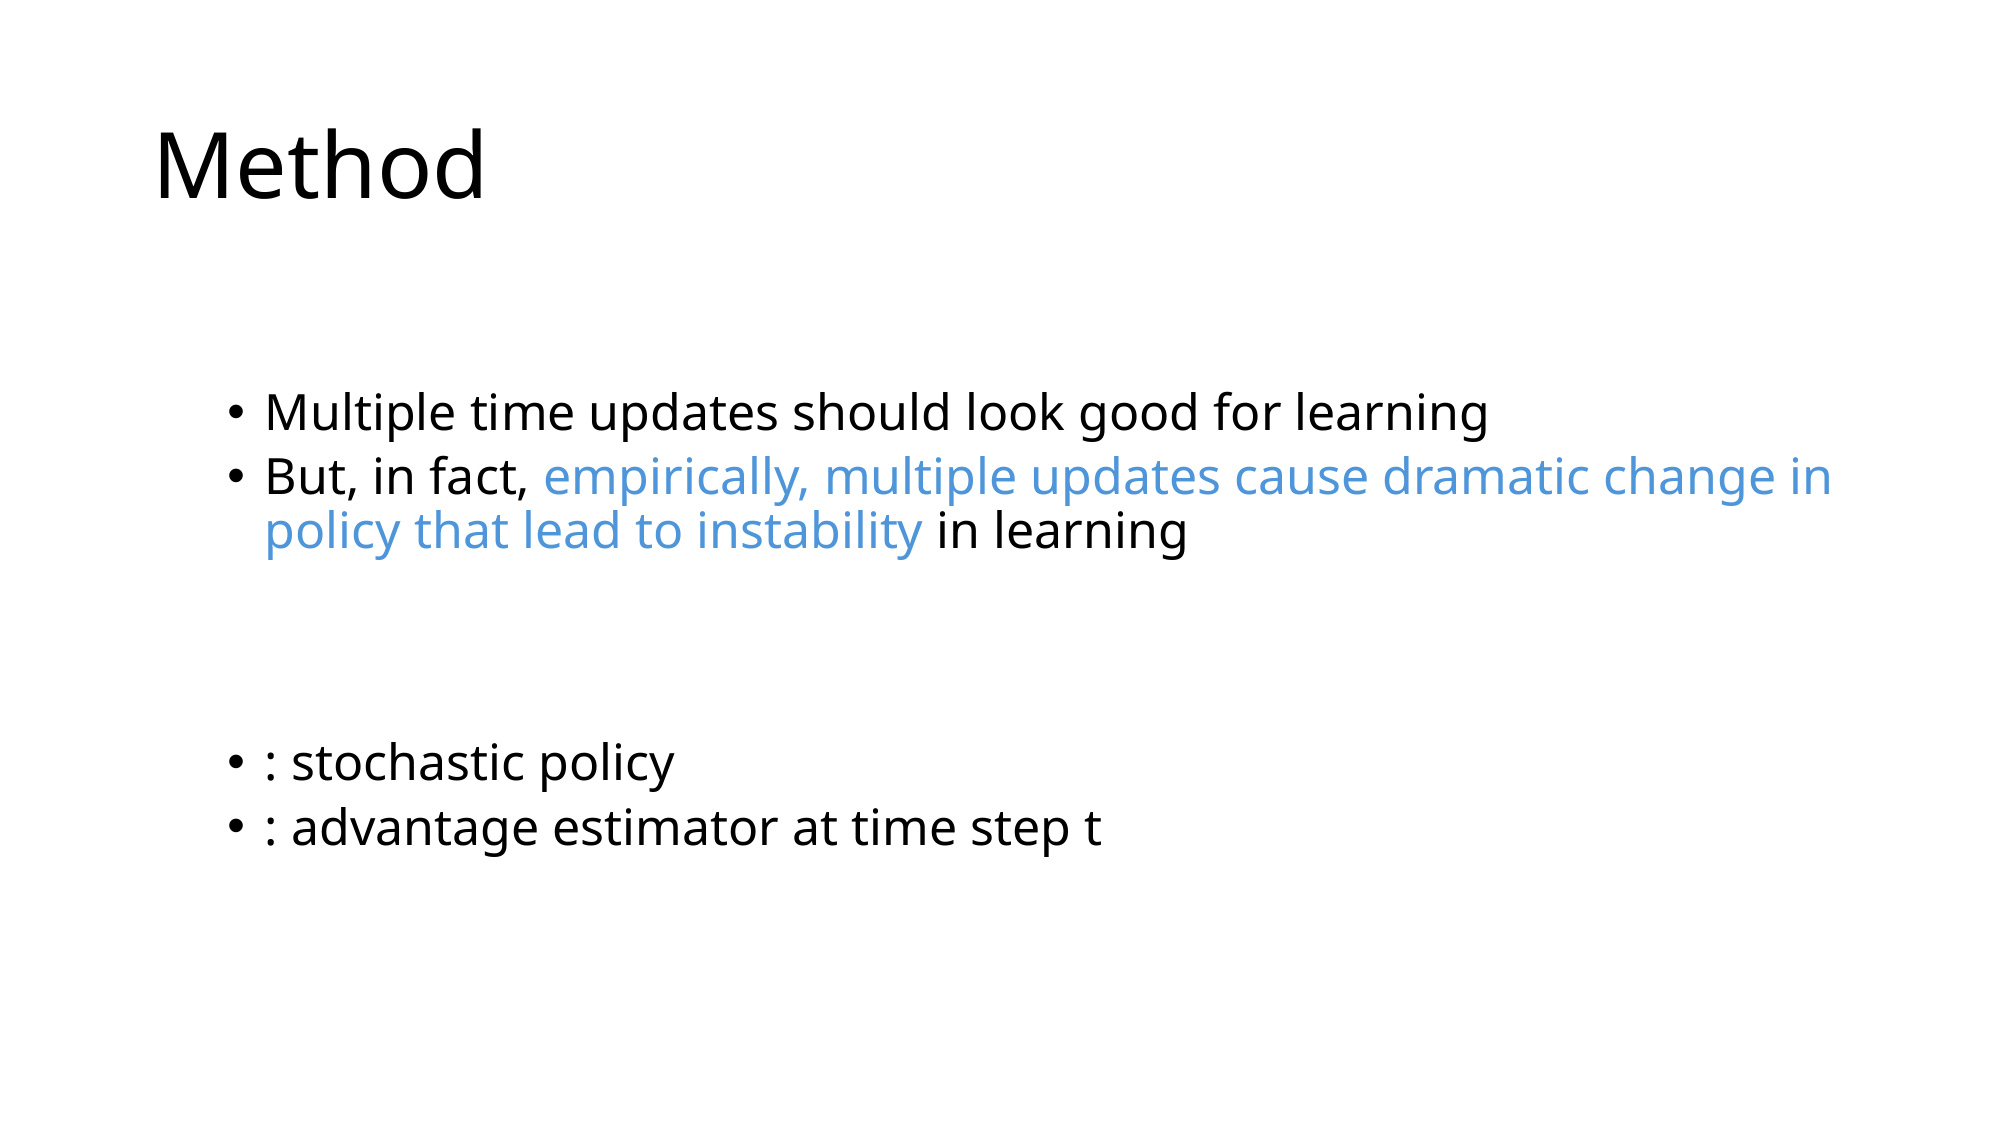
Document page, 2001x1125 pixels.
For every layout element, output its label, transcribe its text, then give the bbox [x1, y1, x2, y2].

title Method [137, 59, 1863, 278]
